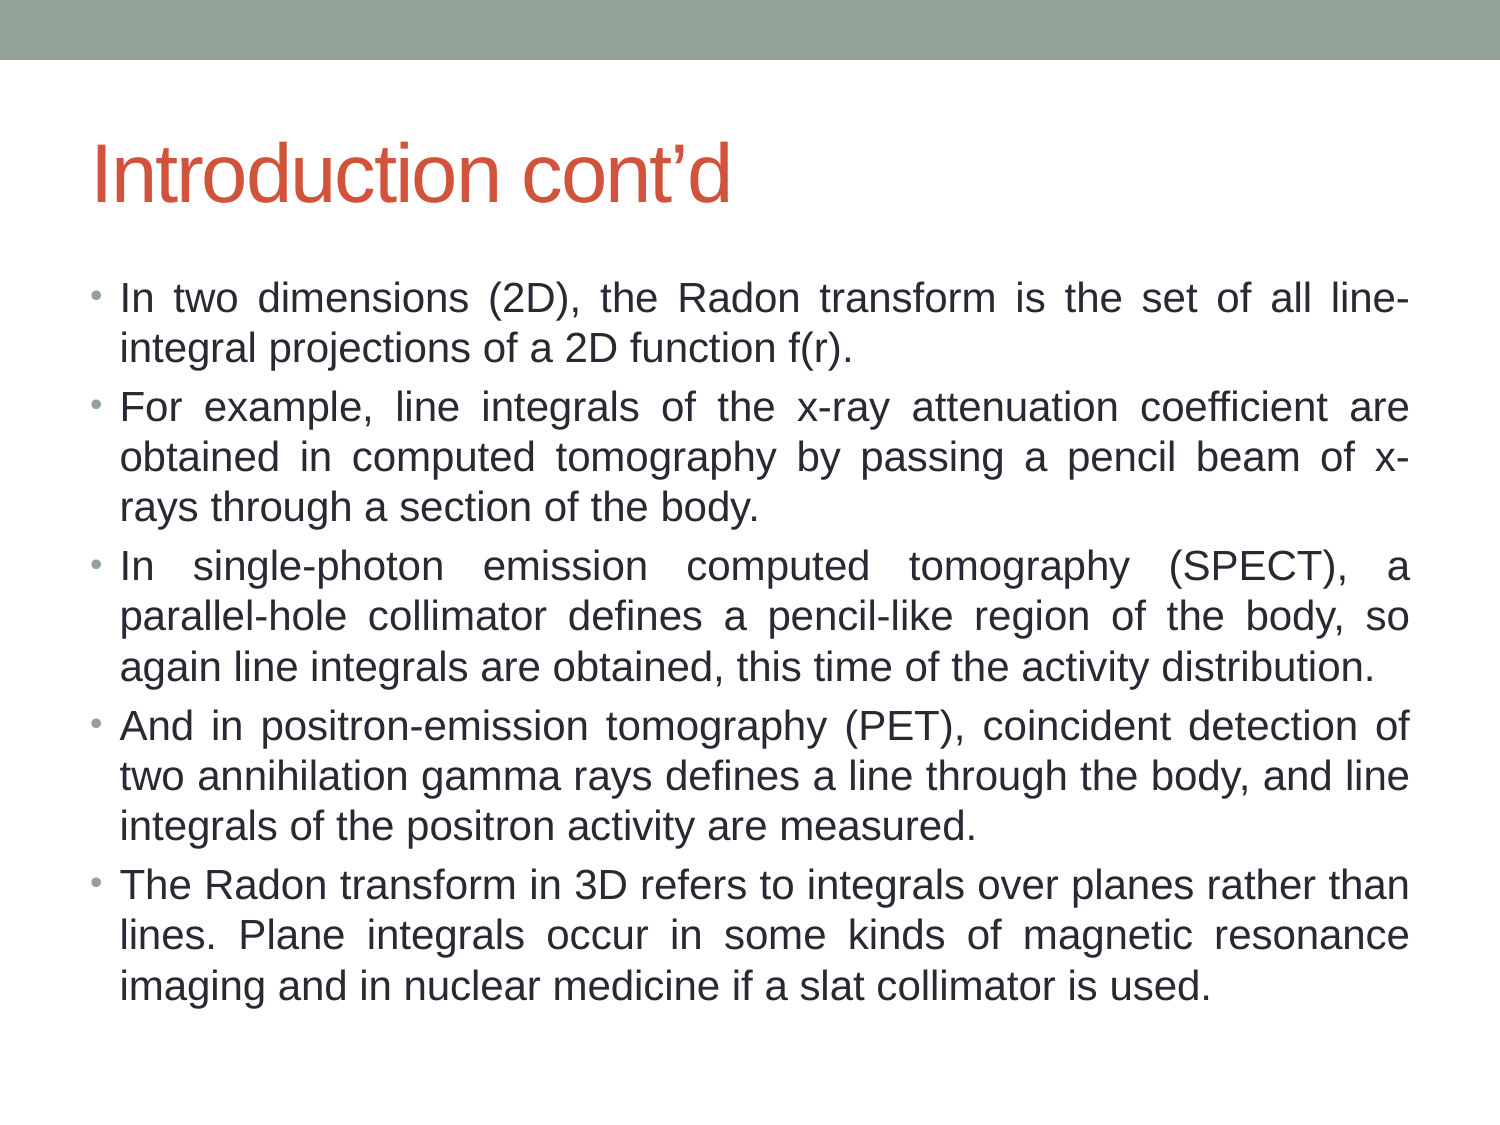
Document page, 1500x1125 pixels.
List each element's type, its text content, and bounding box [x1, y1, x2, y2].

list In two dimensions (2D), the Radon transform is the set of all line-integral projections of a 2D function f(r). For example, line integrals of the x-ray attenuation coefficient are obtained in computed tomography by passing a pencil beam of x-rays through a section of the body. In single-photon emission computed tomography (SPECT), a parallel-hole collimator defines a pencil-like region of the body, so again line integrals are obtained, this time of the activity distribution. And in positron-emission tomography (PET), coincident detection of two annihilation gamma rays defines a line through the body, and line integrals of the positron activity are measured. The Radon transform in 3D refers to integrals over planes rather than lines. Plane integrals occur in some kinds of magnetic resonance imaging and in nuclear medicine if a slat collimator is used. [75, 262, 1425, 1063]
title Introduction cont’d [75, 87, 1425, 250]
